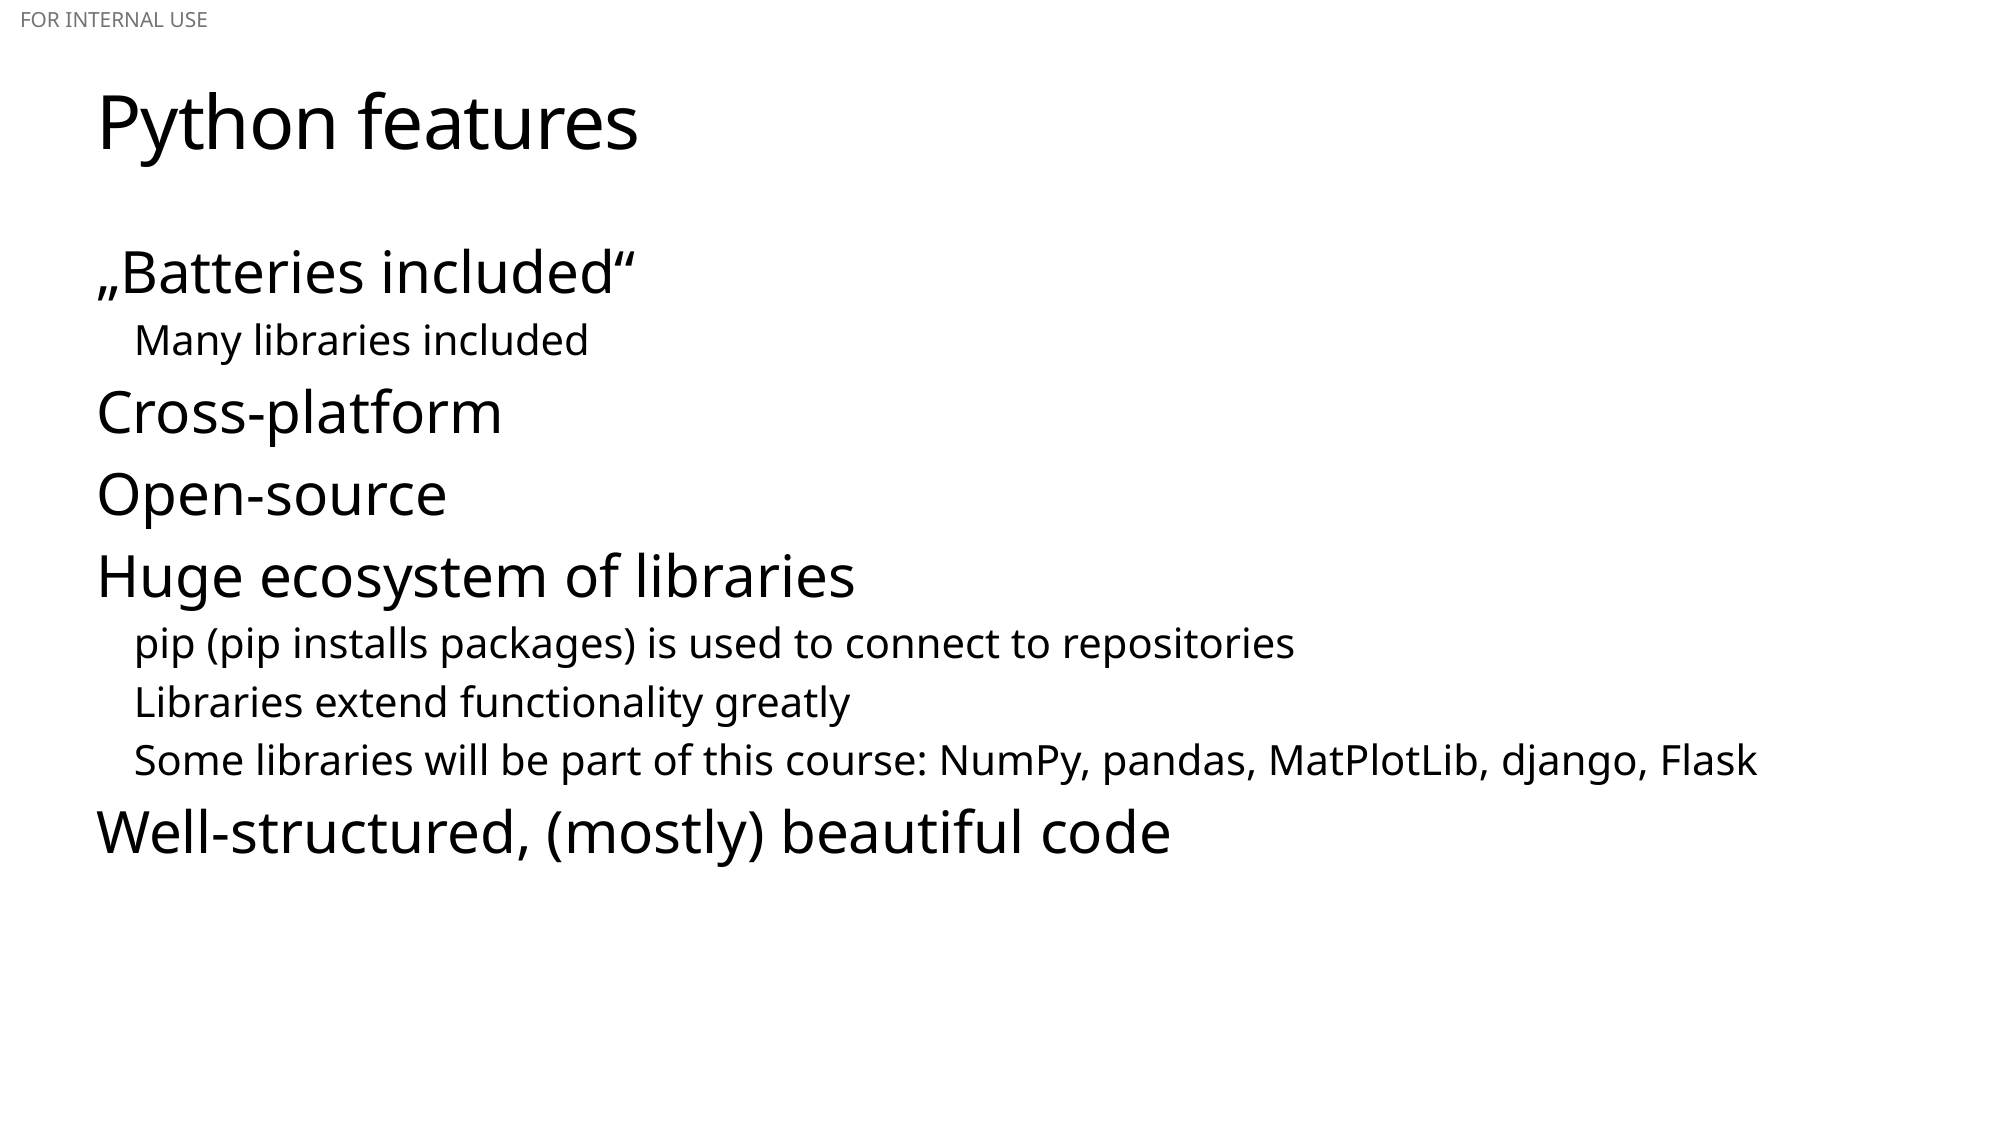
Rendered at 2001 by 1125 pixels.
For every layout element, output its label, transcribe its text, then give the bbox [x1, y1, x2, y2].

list „Batteries included“ Many libraries included Cross-platform Open-source Huge ecosystem of libraries pip (pip installs packages) is used to connect to repositories Libraries extend functionality greatly Some libraries will be part of this course: NumPy, pandas, MatPlotLib, django, Flask Well-structured, (mostly) beautiful code [96, 235, 1904, 888]
title Python features [96, 75, 1904, 166]
